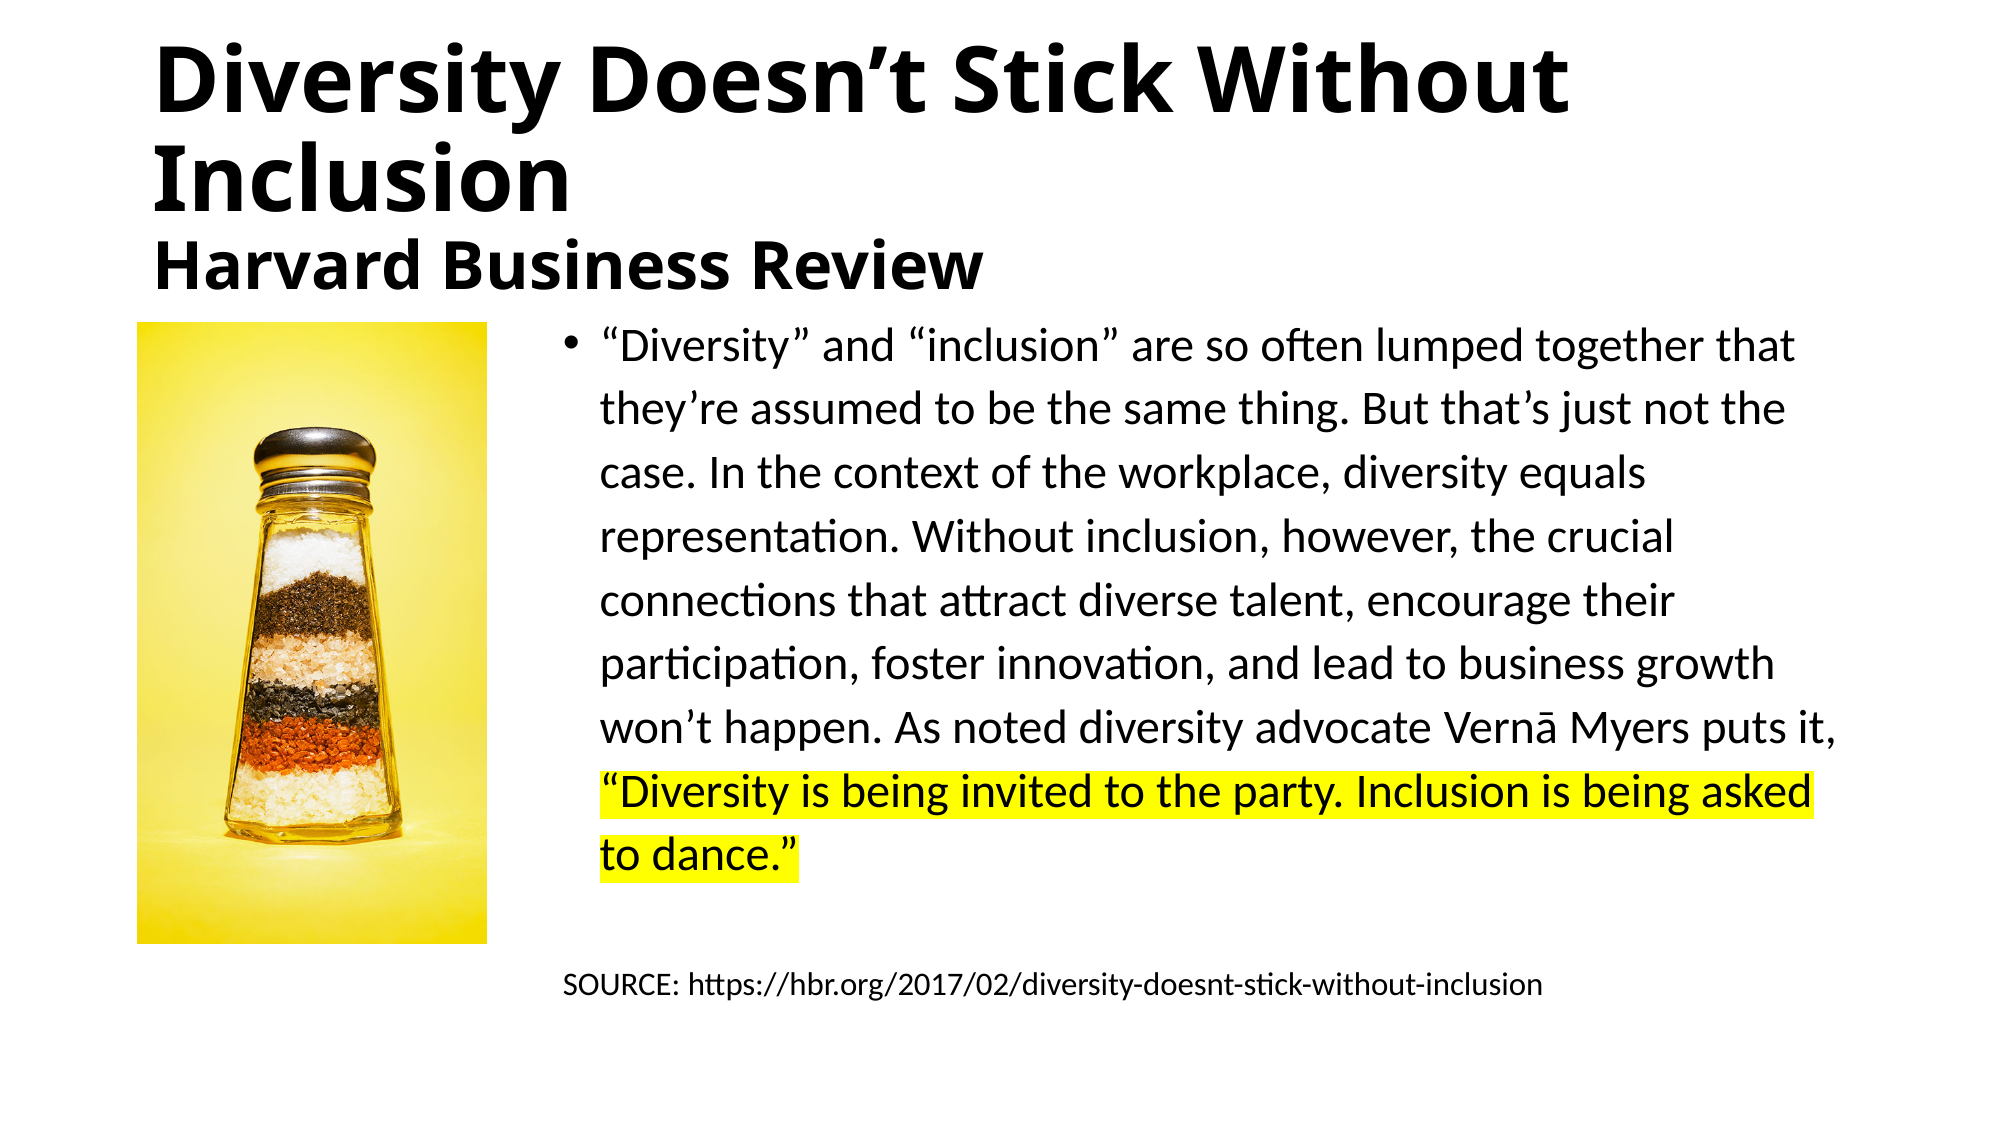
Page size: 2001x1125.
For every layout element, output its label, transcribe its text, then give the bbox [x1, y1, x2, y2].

title Diversity Doesn’t Stick Without Inclusion Harvard Business Review [137, 59, 1863, 278]
list “Diversity” and “inclusion” are so often lumped together that they’re assumed to be the same thing. But that’s just not the case. In the context of the workplace, diversity equals representation. Without inclusion, however, the crucial connections that attract diverse talent, encourage their participation, foster innovation, and lead to business growth won’t happen. As noted diversity advocate Vernā Myers puts it, “Diversity is being invited to the party. Inclusion is being asked to dance.” SOURCE: https://hbr.org/2017/02/diversity-doesnt-stick-without-inclusion [547, 299, 1863, 1014]
picture [137, 322, 487, 944]
